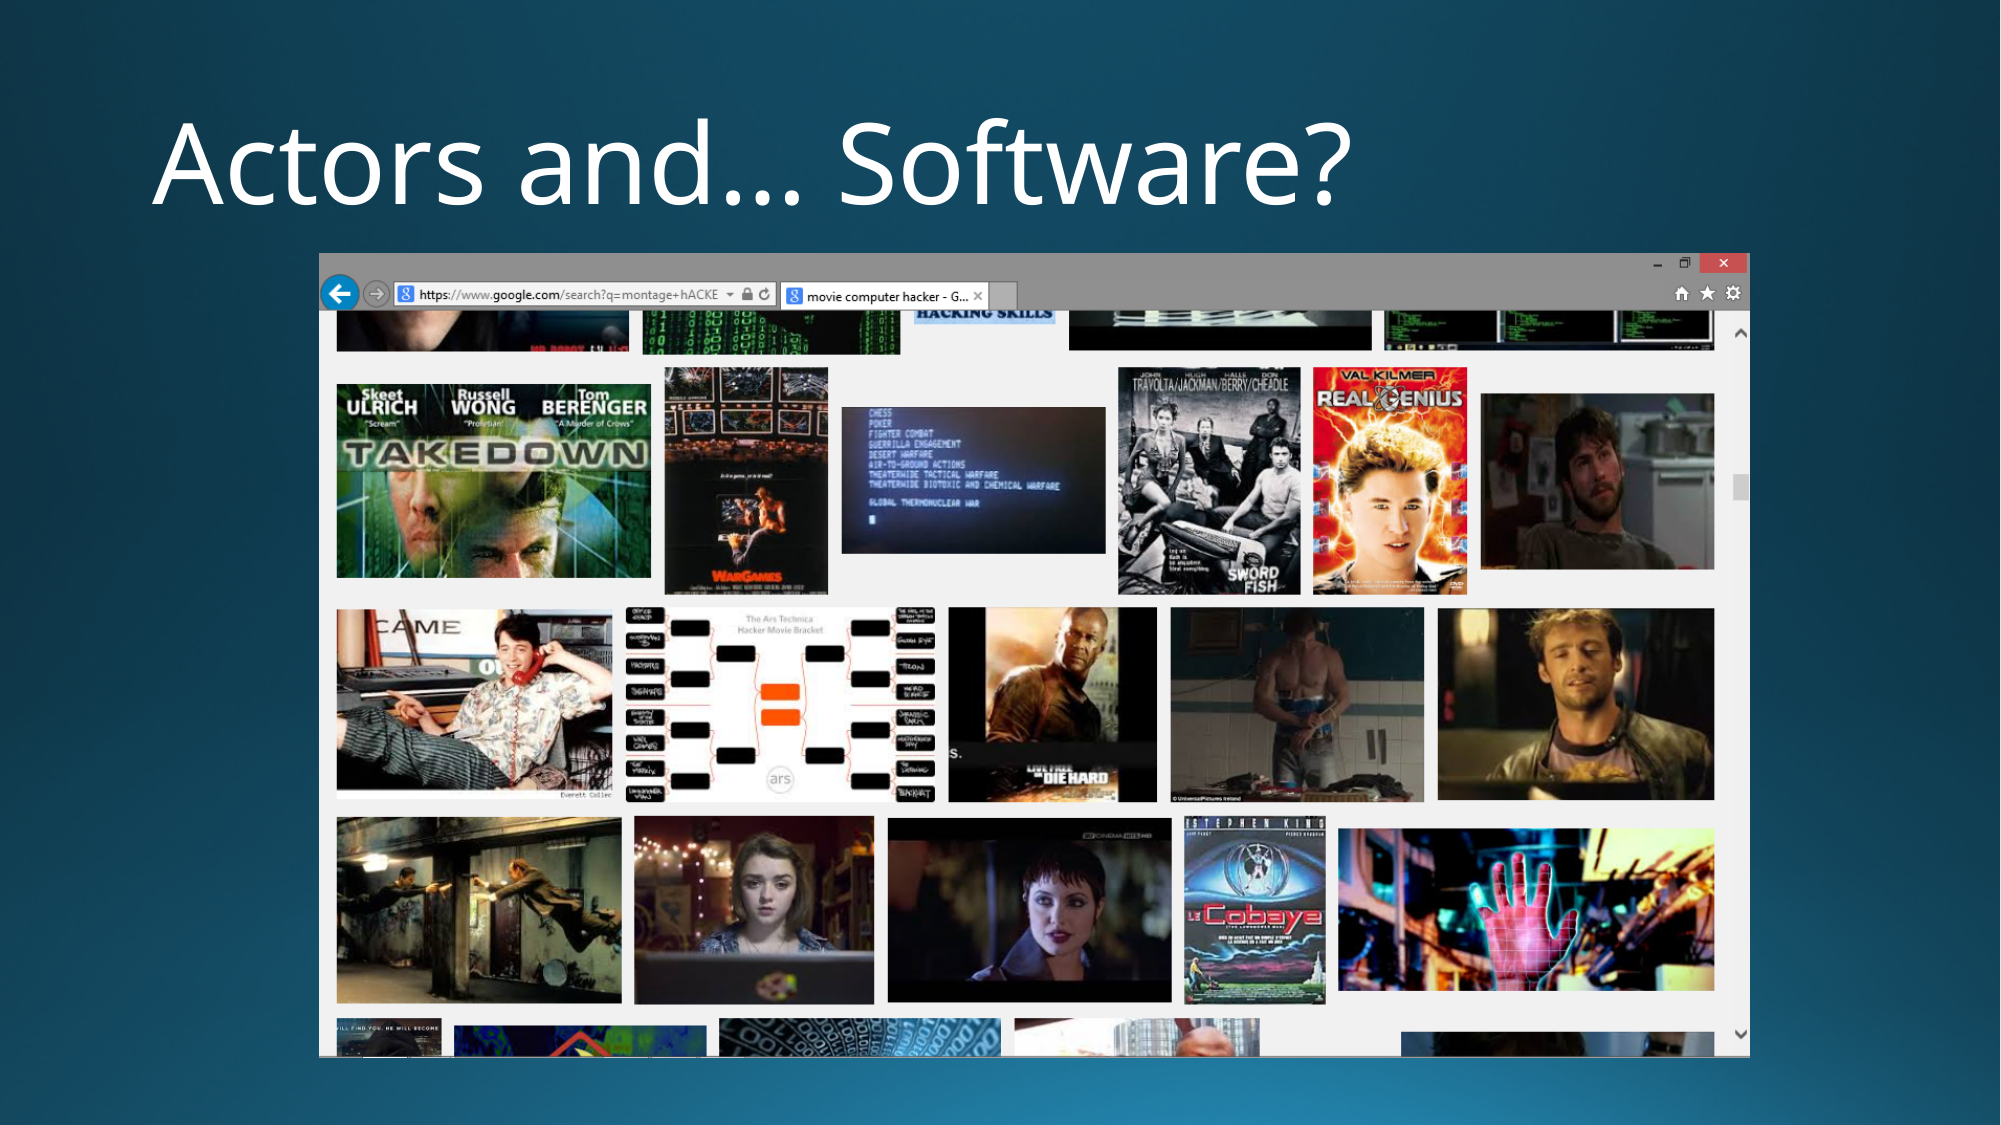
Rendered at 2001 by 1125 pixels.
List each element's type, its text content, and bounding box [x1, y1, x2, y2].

picture [0, 0, 2001, 1125]
title Actors and… Software? [137, 59, 1863, 278]
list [319, 253, 1750, 1058]
